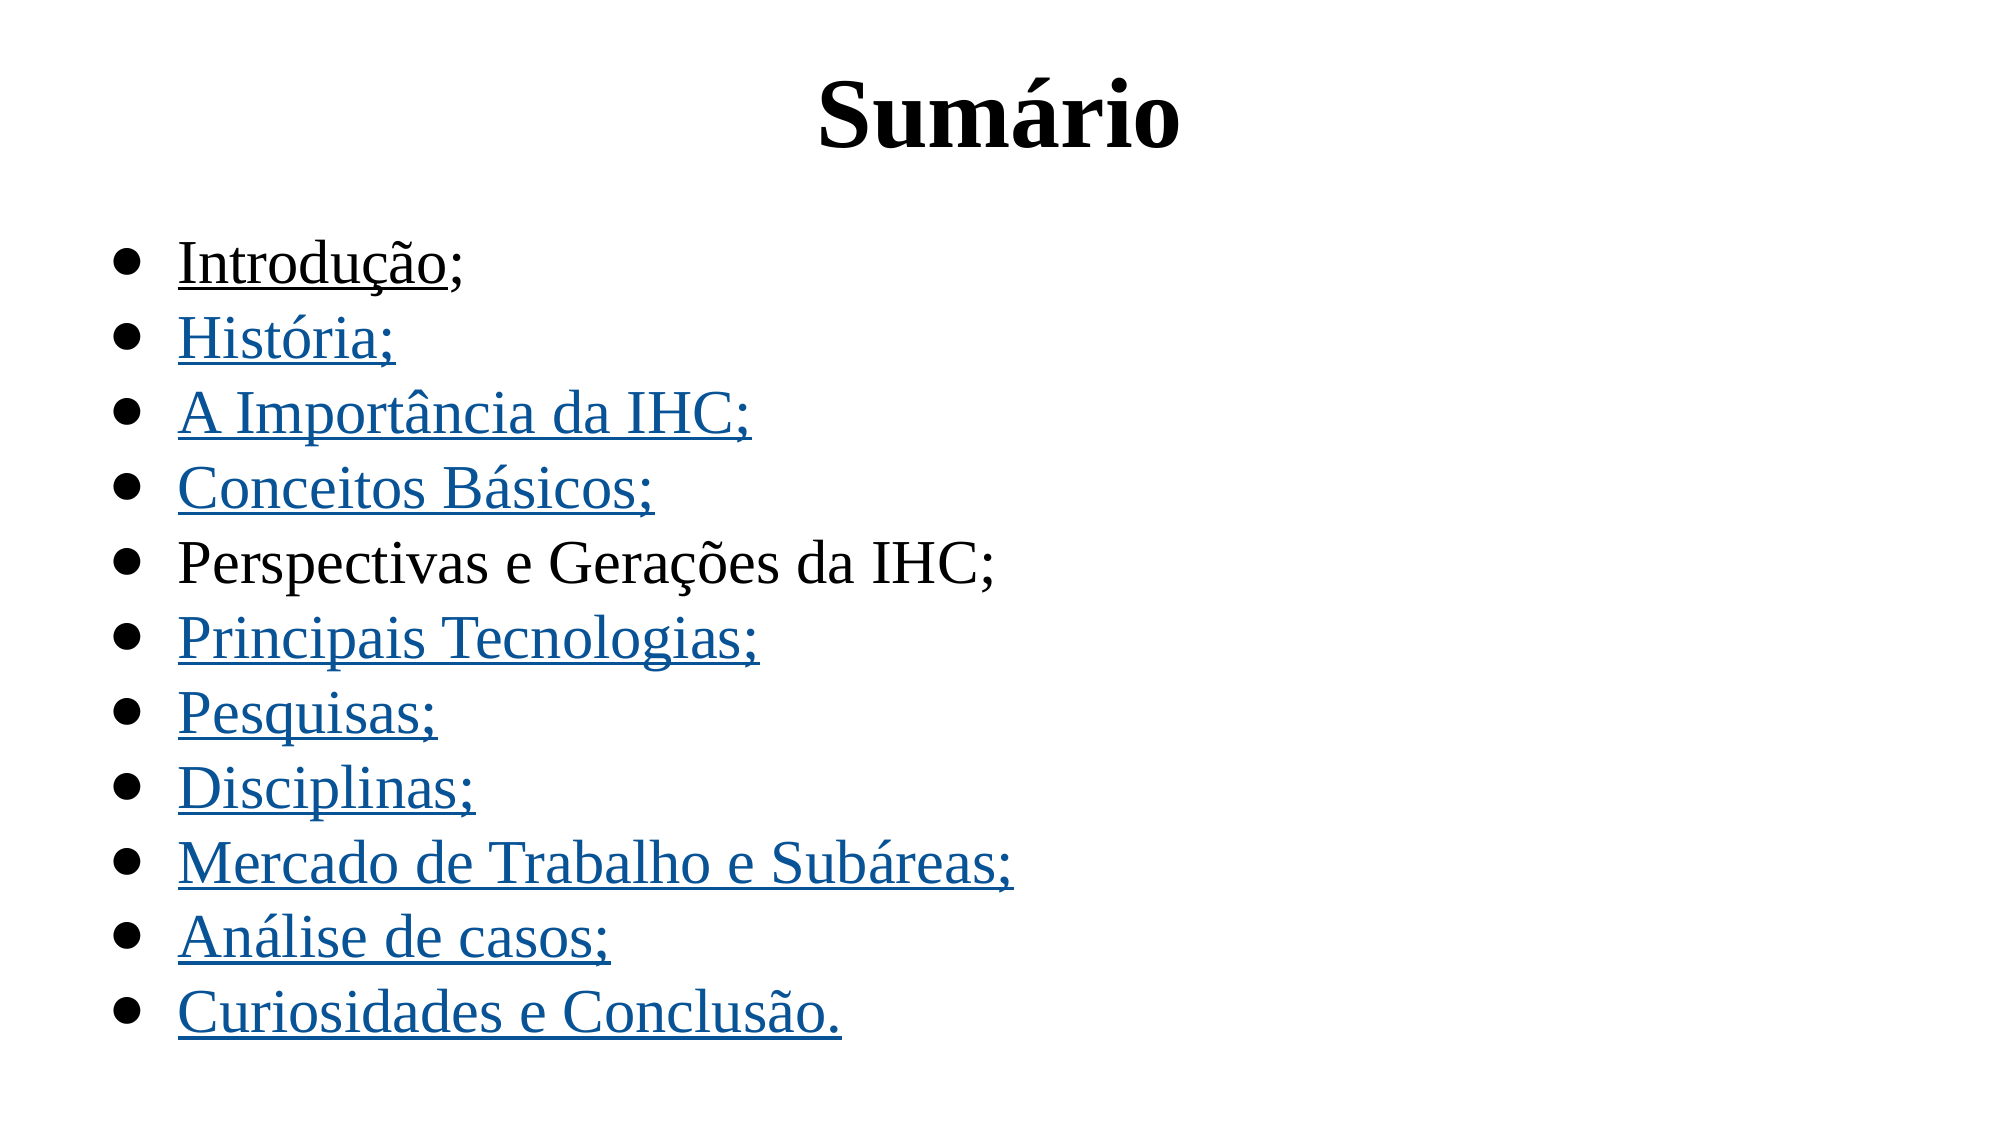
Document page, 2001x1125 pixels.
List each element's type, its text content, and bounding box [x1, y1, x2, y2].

title Sumário [249, 35, 1750, 175]
subtitle Introdução; História; A Importância da IHC; Conceitos Básicos; Perspectivas e Gerações da IHC; Principais Tecnologias; Pesquisas; Disciplinas; Mercado de Trabalho e Subáreas; Análise de casos; Curiosidades e Conclusão. [87, 213, 1820, 1092]
